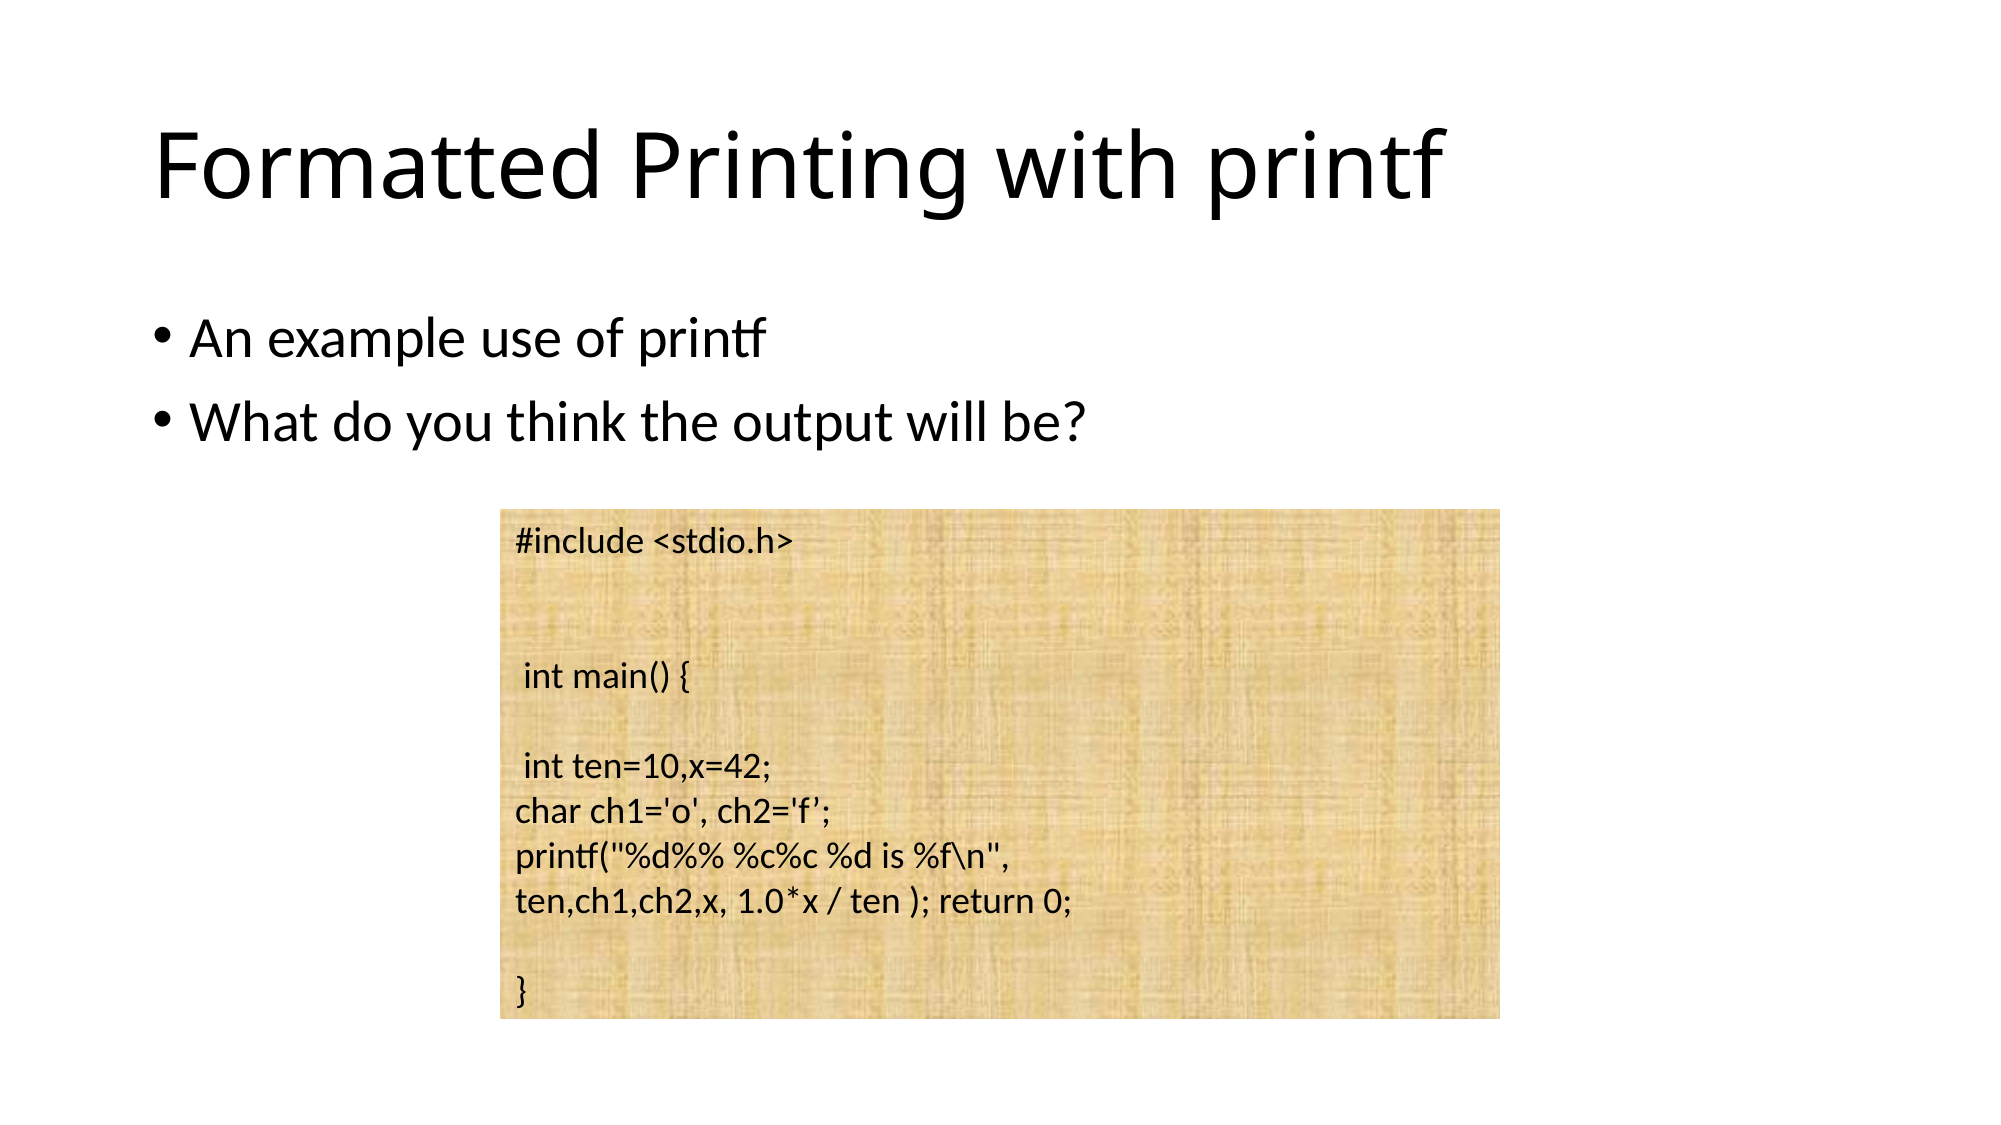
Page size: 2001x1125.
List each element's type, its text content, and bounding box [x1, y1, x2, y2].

list An example use of printf What do you think the output will be? [137, 299, 1863, 1014]
text_box #include <stdio.h> int main() { int ten=10,x=42; char ch1='o', ch2='f’; printf("%d%% %c%c %d is %f\n", ten,ch1,ch2,x, 1.0*x / ten ); return 0; } [500, 509, 1500, 1019]
title Formatted Printing with printf [137, 59, 1863, 278]
